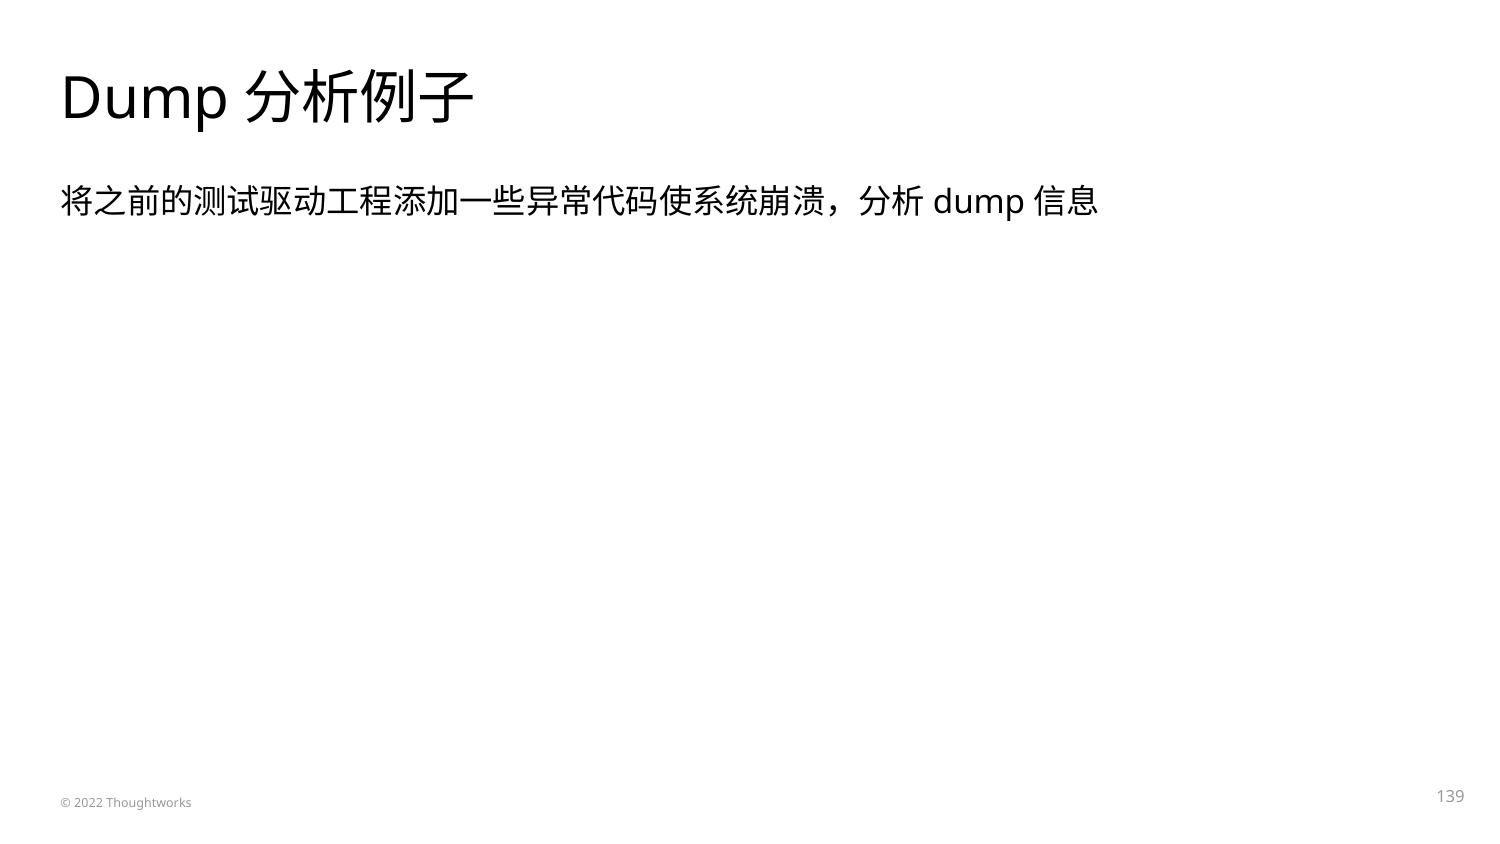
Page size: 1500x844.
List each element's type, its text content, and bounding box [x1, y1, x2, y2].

list 将之前的测试驱动工程添加一些异常代码使系统崩溃，分析dump信息 [60, 174, 1440, 736]
slide_number ‹#› [1389, 764, 1480, 830]
title Dump分析例子 [60, 60, 1440, 154]
